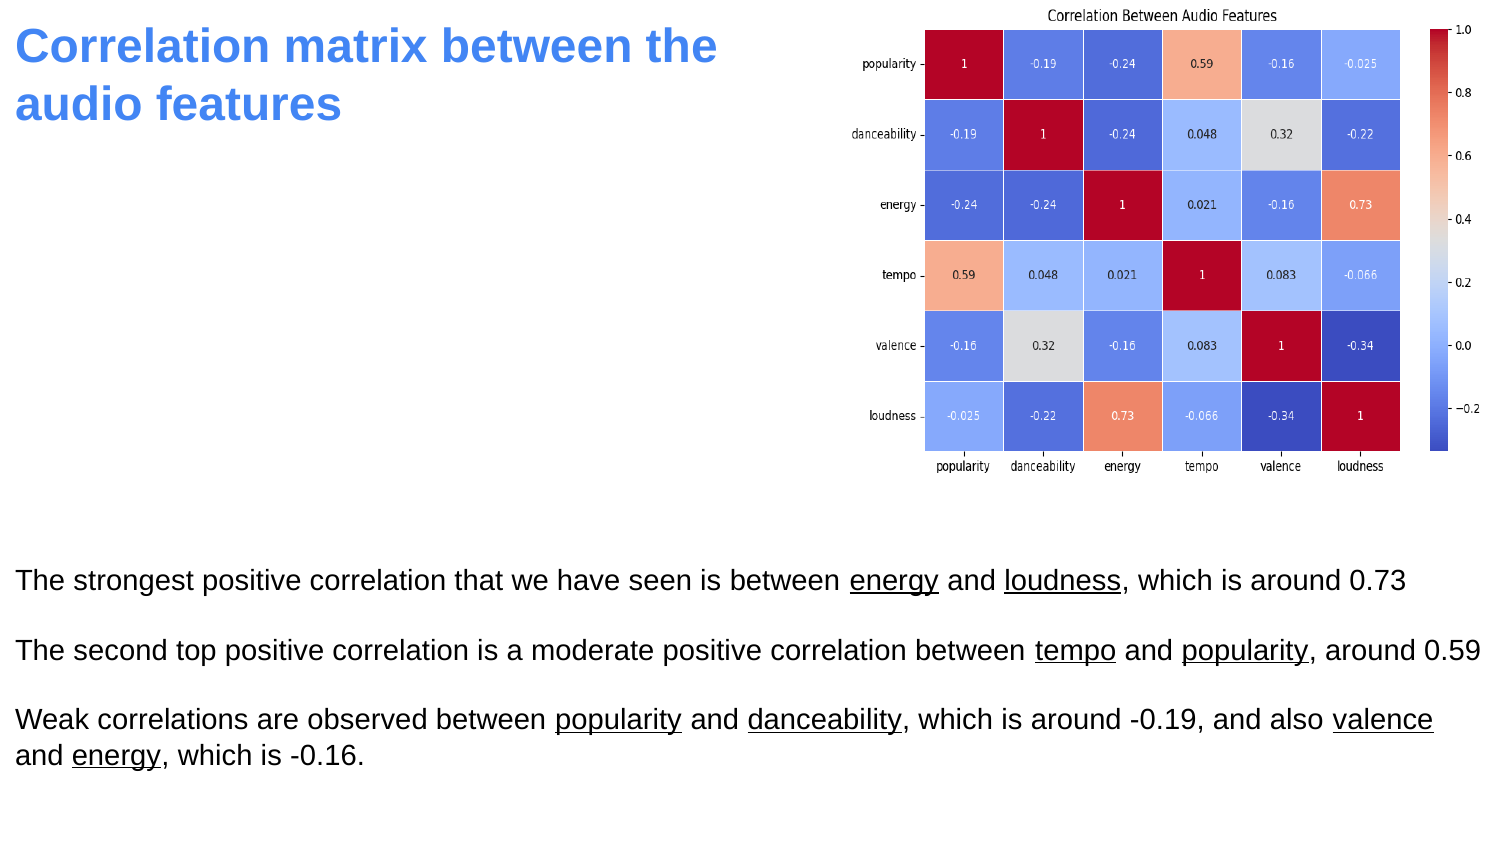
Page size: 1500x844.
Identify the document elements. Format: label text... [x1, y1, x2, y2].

text_box Correlation matrix between the audio features [0, 0, 841, 145]
picture [843, 0, 1488, 482]
text_box The strongest positive correlation that we have seen is between energy and loudness, which is around 0.73 The second top positive correlation is a moderate positive correlation between tempo and popularity, around 0.59 Weak correlations are observed between popularity and danceability, which is around -0.19, and also valence and energy, which is -0.16. [0, 545, 1500, 786]
